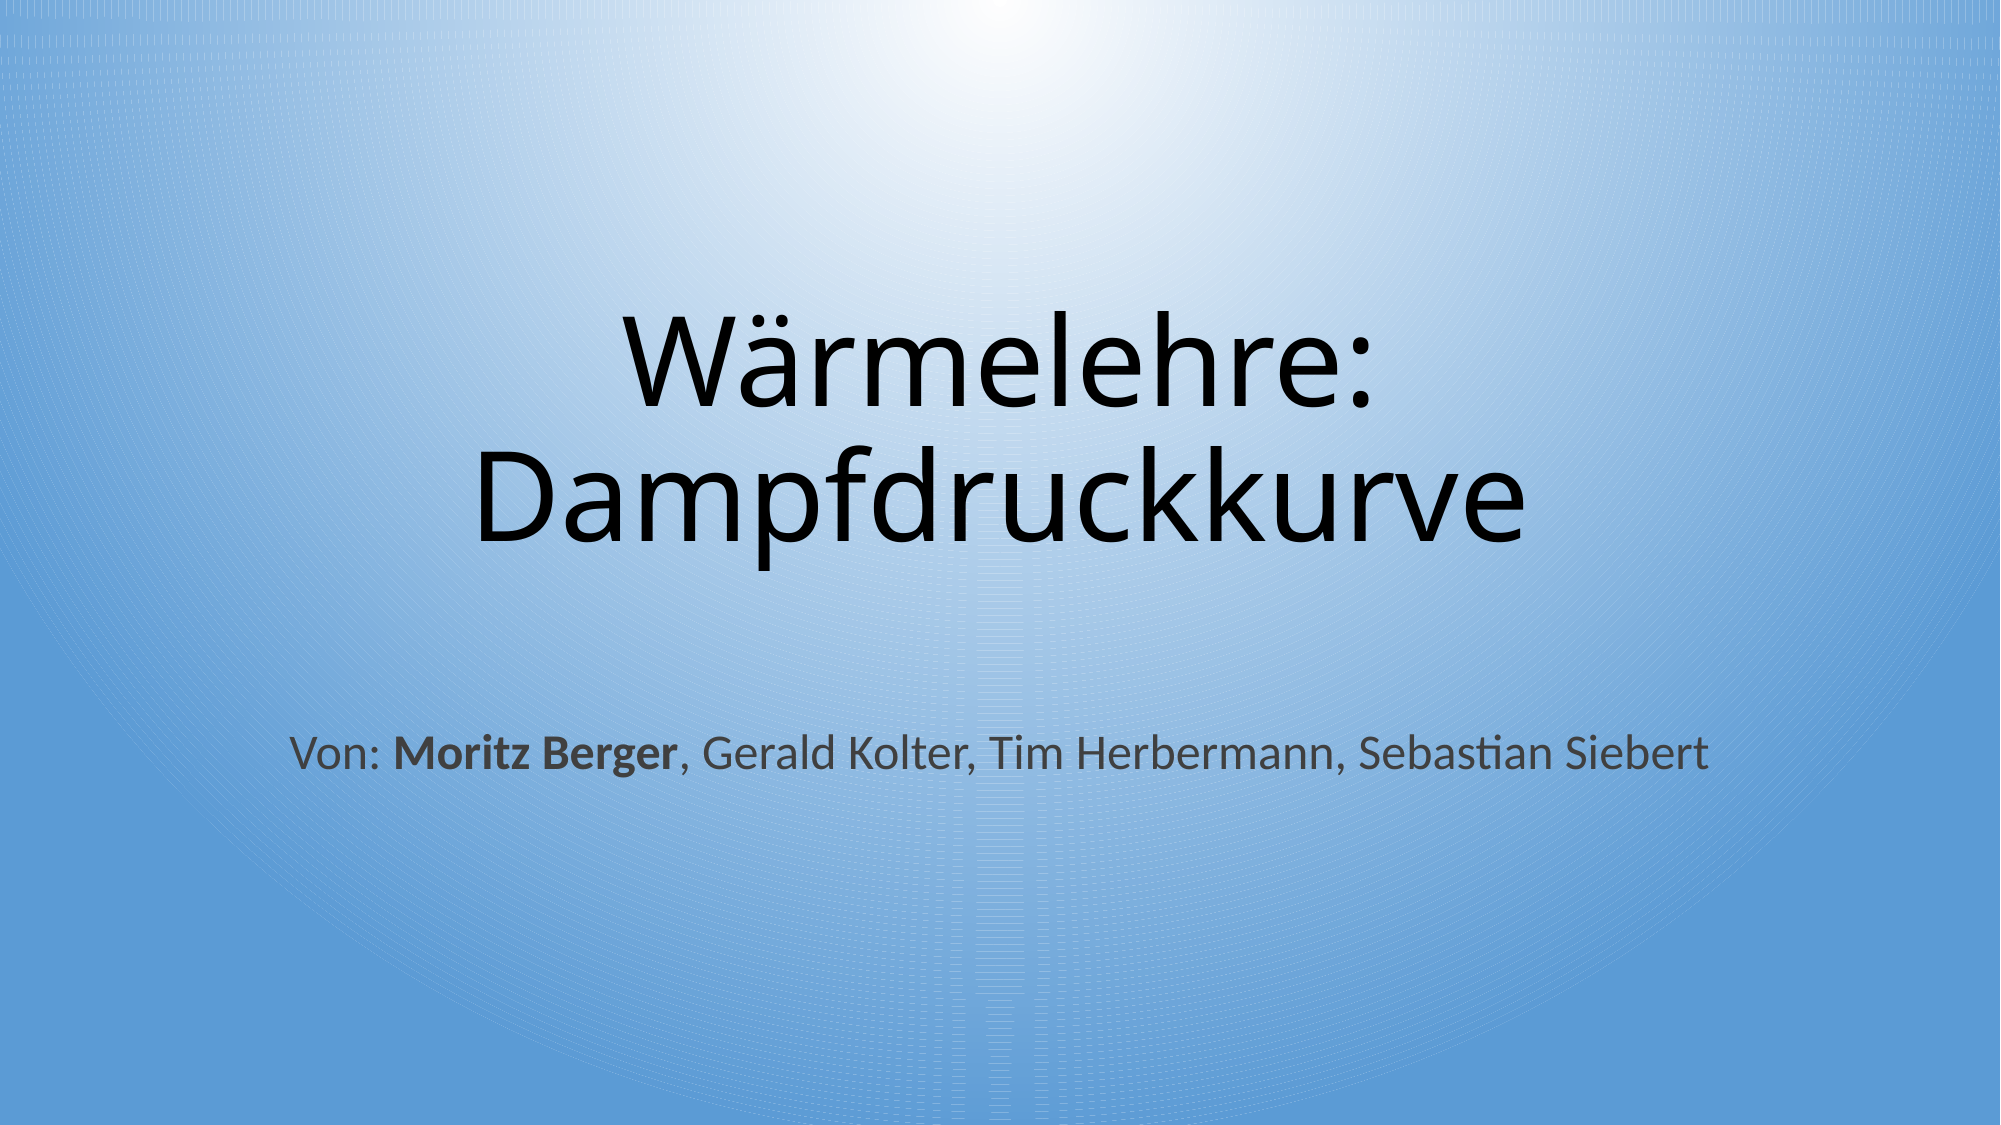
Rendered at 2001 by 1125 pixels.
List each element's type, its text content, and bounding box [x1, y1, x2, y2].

title Wärmelehre: Dampfdruckkurve [249, 184, 1750, 577]
subtitle Von: Moritz Berger, Gerald Kolter, Tim Herbermann, Sebastian Siebert [249, 719, 1750, 991]
